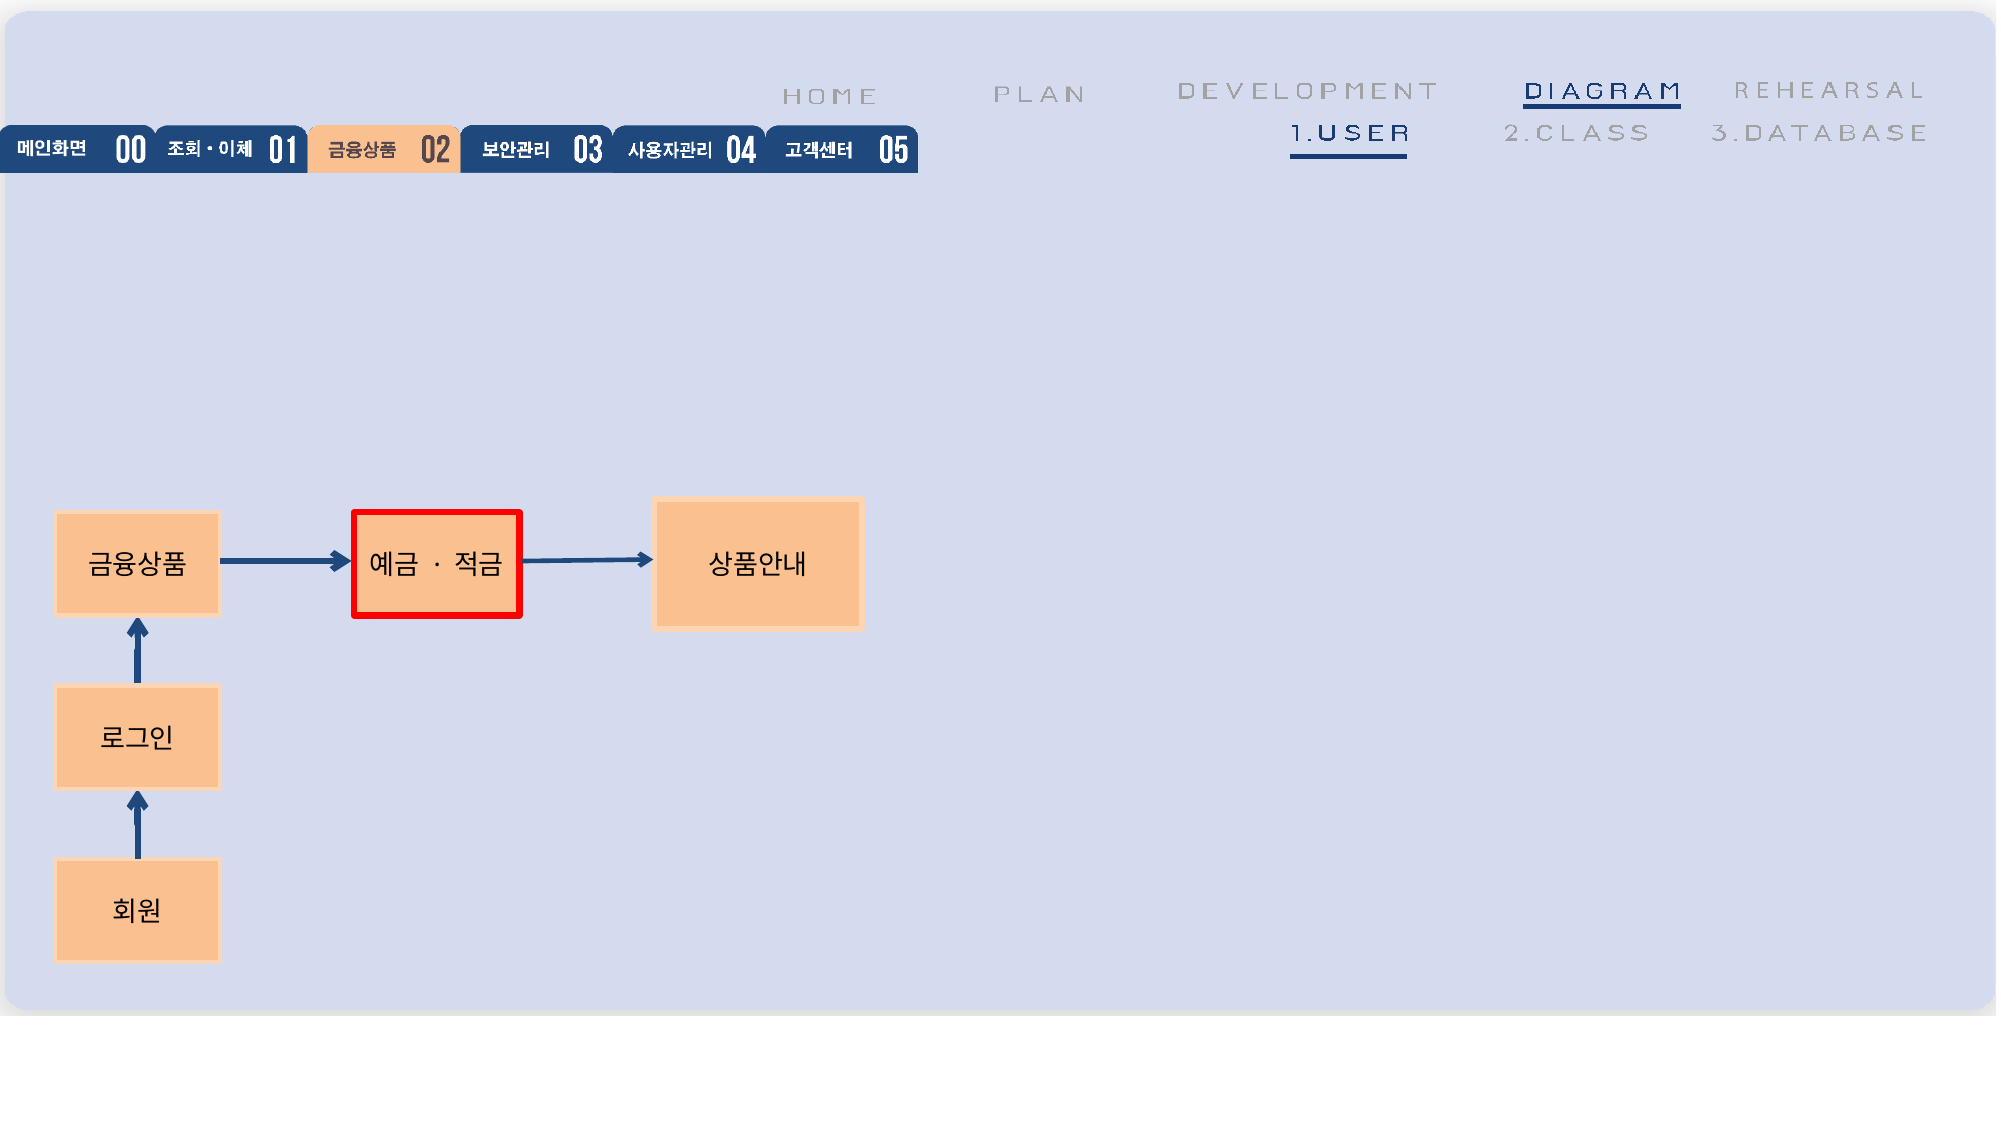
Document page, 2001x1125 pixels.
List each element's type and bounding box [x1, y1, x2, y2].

text_box [54, 512, 221, 963]
picture [0, 0, 1997, 1016]
